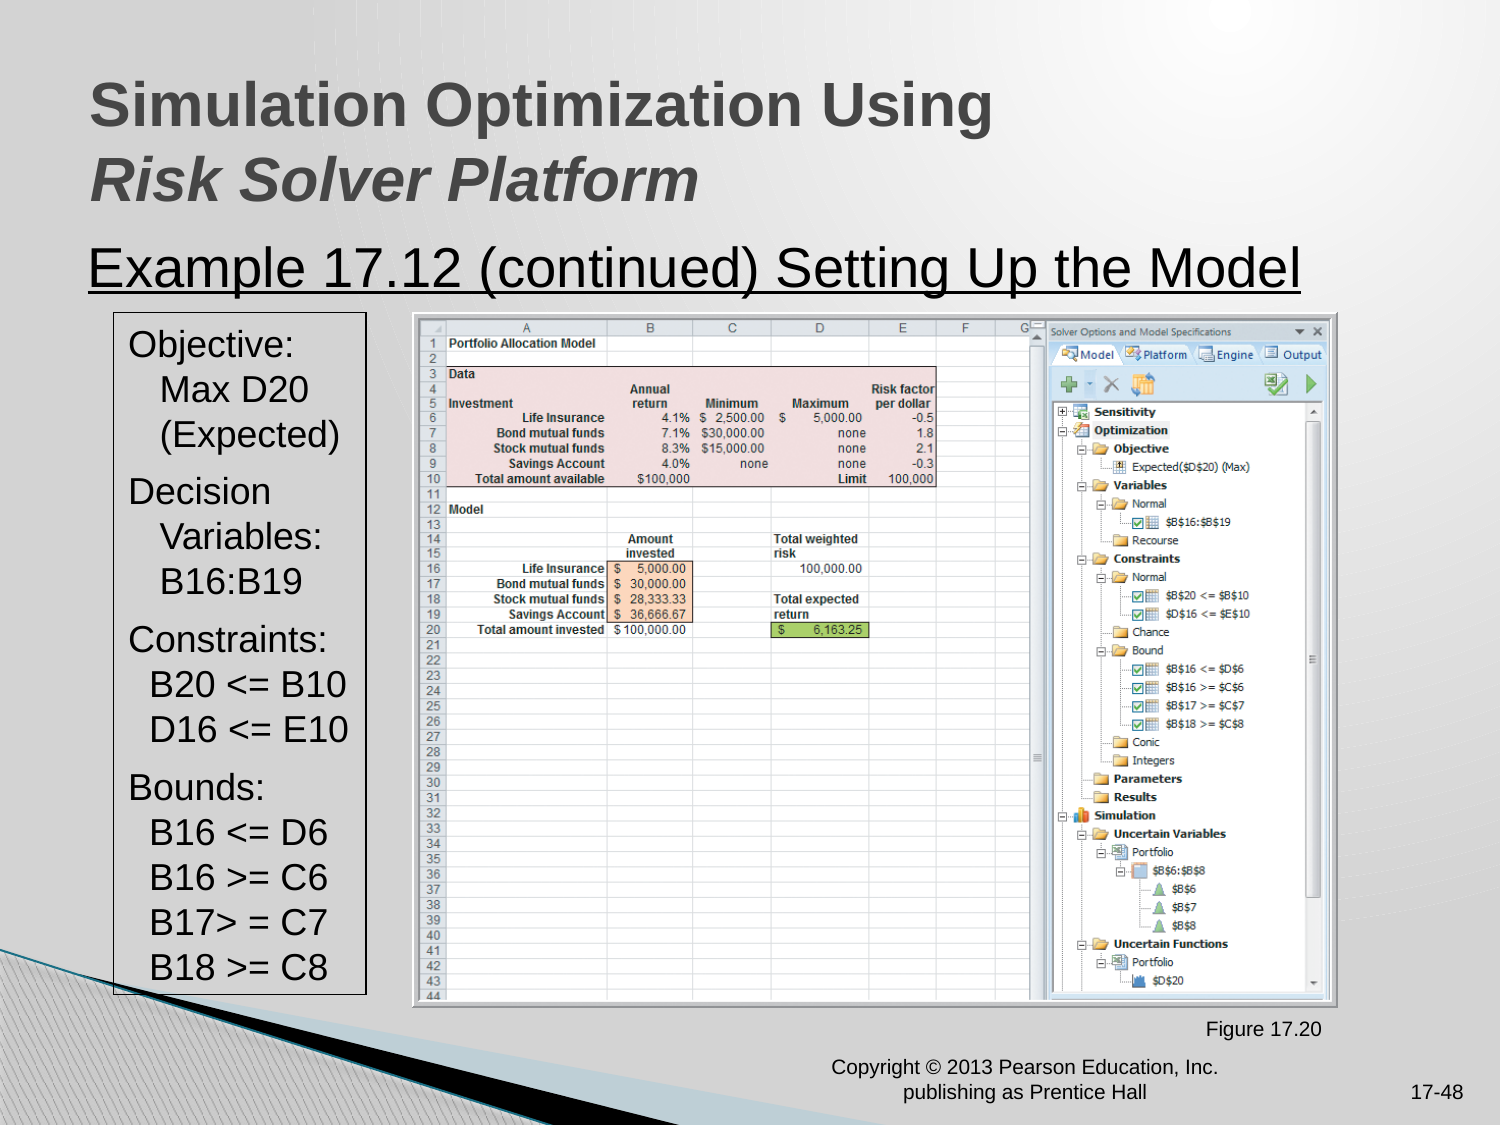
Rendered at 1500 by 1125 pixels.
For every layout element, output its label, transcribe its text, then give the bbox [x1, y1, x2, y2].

slide_number 17-48 [1362, 1051, 1479, 1112]
text_box Figure 17.20 [1191, 1019, 1338, 1048]
title Simulation Optimization Using Risk Solver Platform [75, 45, 1425, 233]
list Example 17.12 (continued) Setting Up the Model [72, 223, 1423, 967]
text_box Objective: Max D20 (Expected) Decision Variables: B16:B19 Constraints: B20 <= B10 D16 <= E10 Bounds: B16 <= D6 B16 >= C6 B17> = C7 B18 >= C8 [113, 312, 367, 995]
picture [412, 312, 1339, 1009]
footer Copyright © 2013 Pearson Education, Inc. publishing as Prentice Hall [812, 1051, 1238, 1112]
